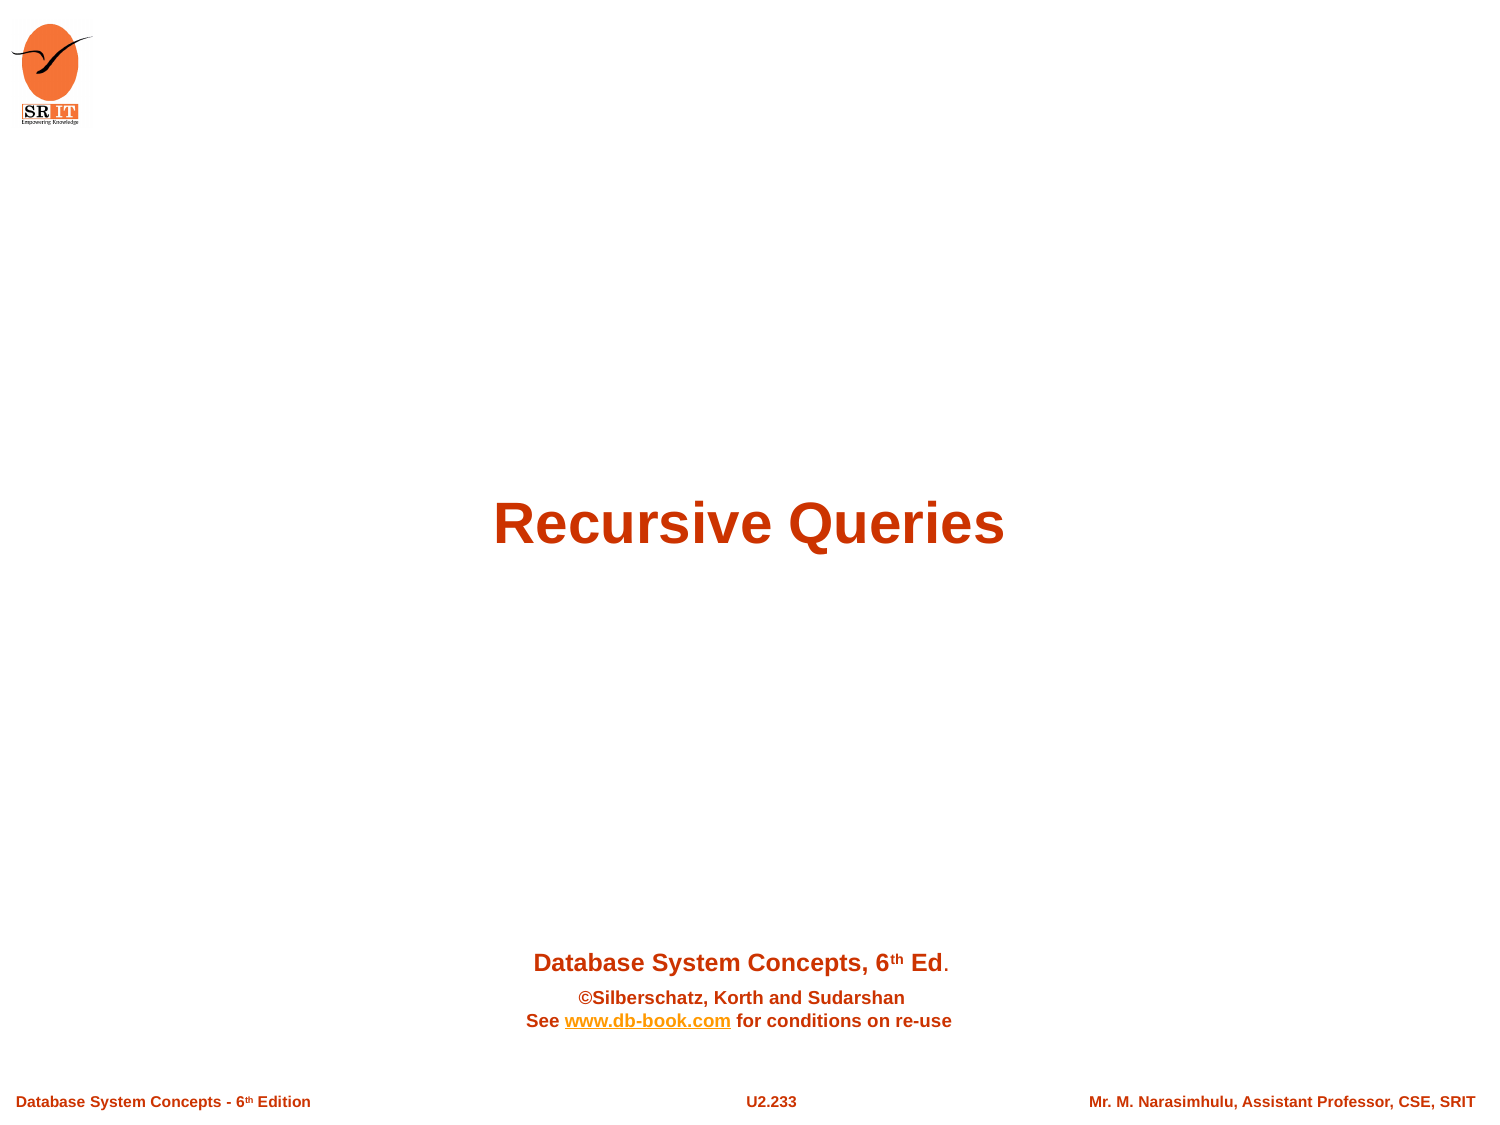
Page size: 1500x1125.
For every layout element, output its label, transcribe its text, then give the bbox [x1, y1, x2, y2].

title Recursive Queries [112, 374, 1388, 563]
picture [11, 19, 93, 128]
